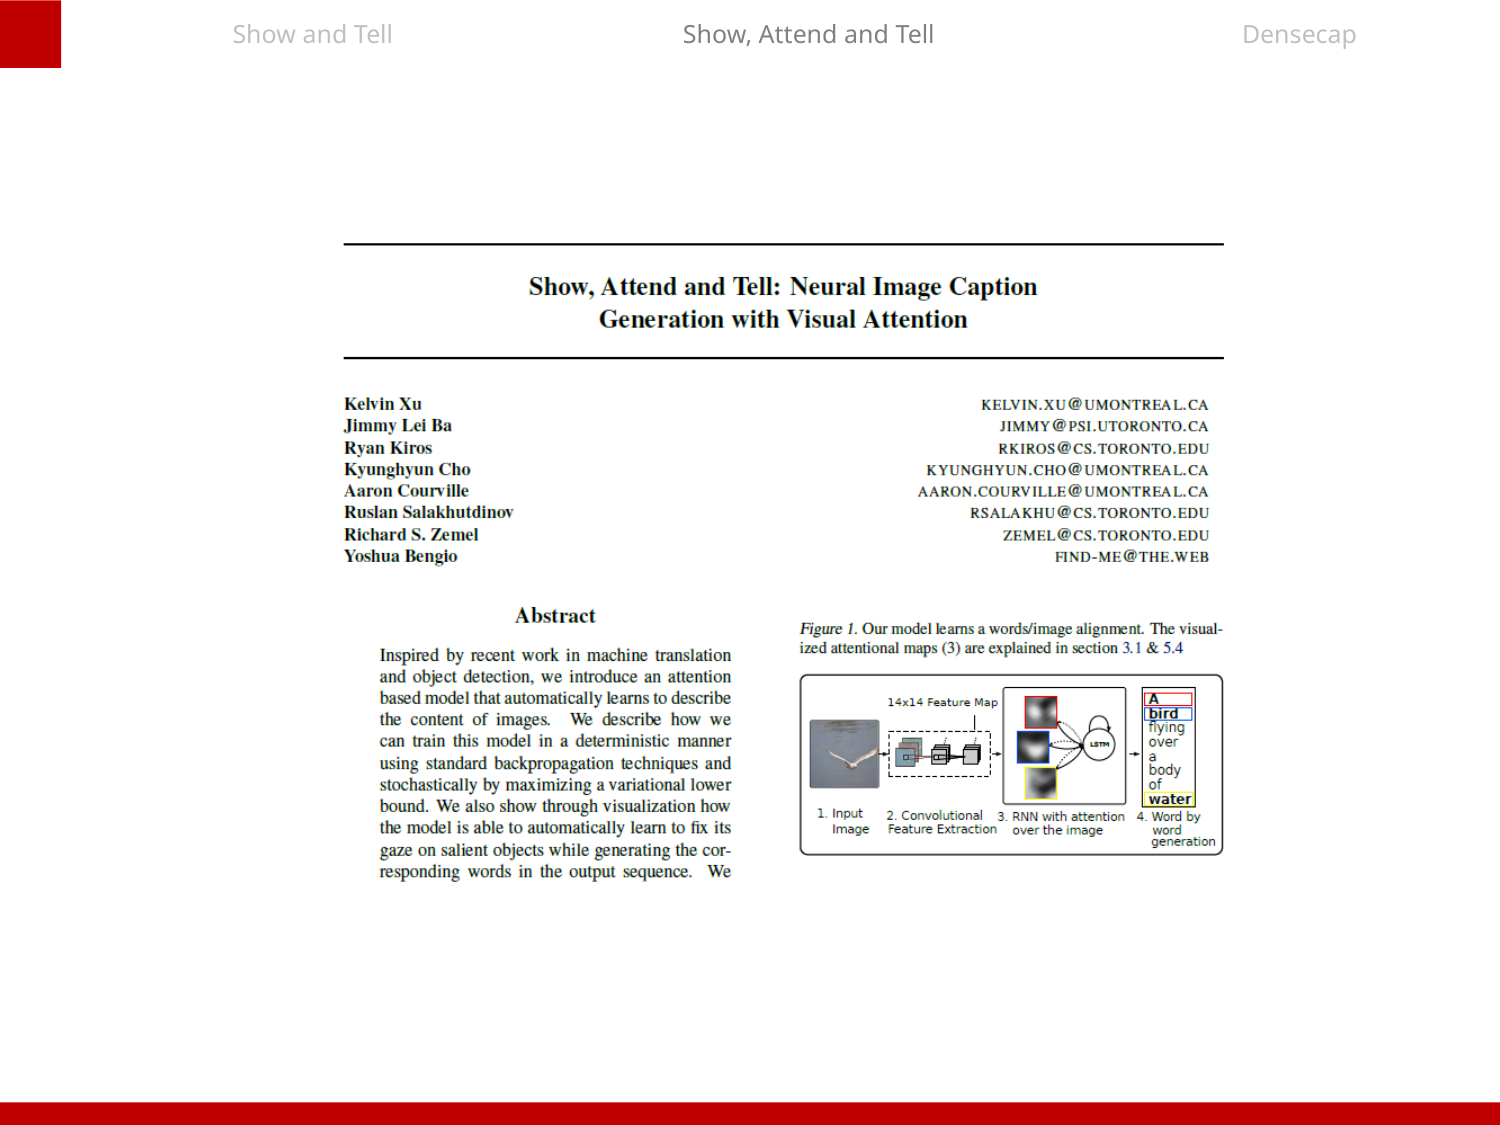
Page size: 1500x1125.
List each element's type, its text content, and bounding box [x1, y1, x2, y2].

text_box Show and Tell [172, 11, 454, 57]
text_box [0, 1101, 1500, 1125]
text_box [0, 0, 62, 69]
picture [328, 232, 1260, 883]
text_box Show, Attend and Tell [600, 11, 1018, 57]
text_box Densecap [1164, 11, 1436, 57]
